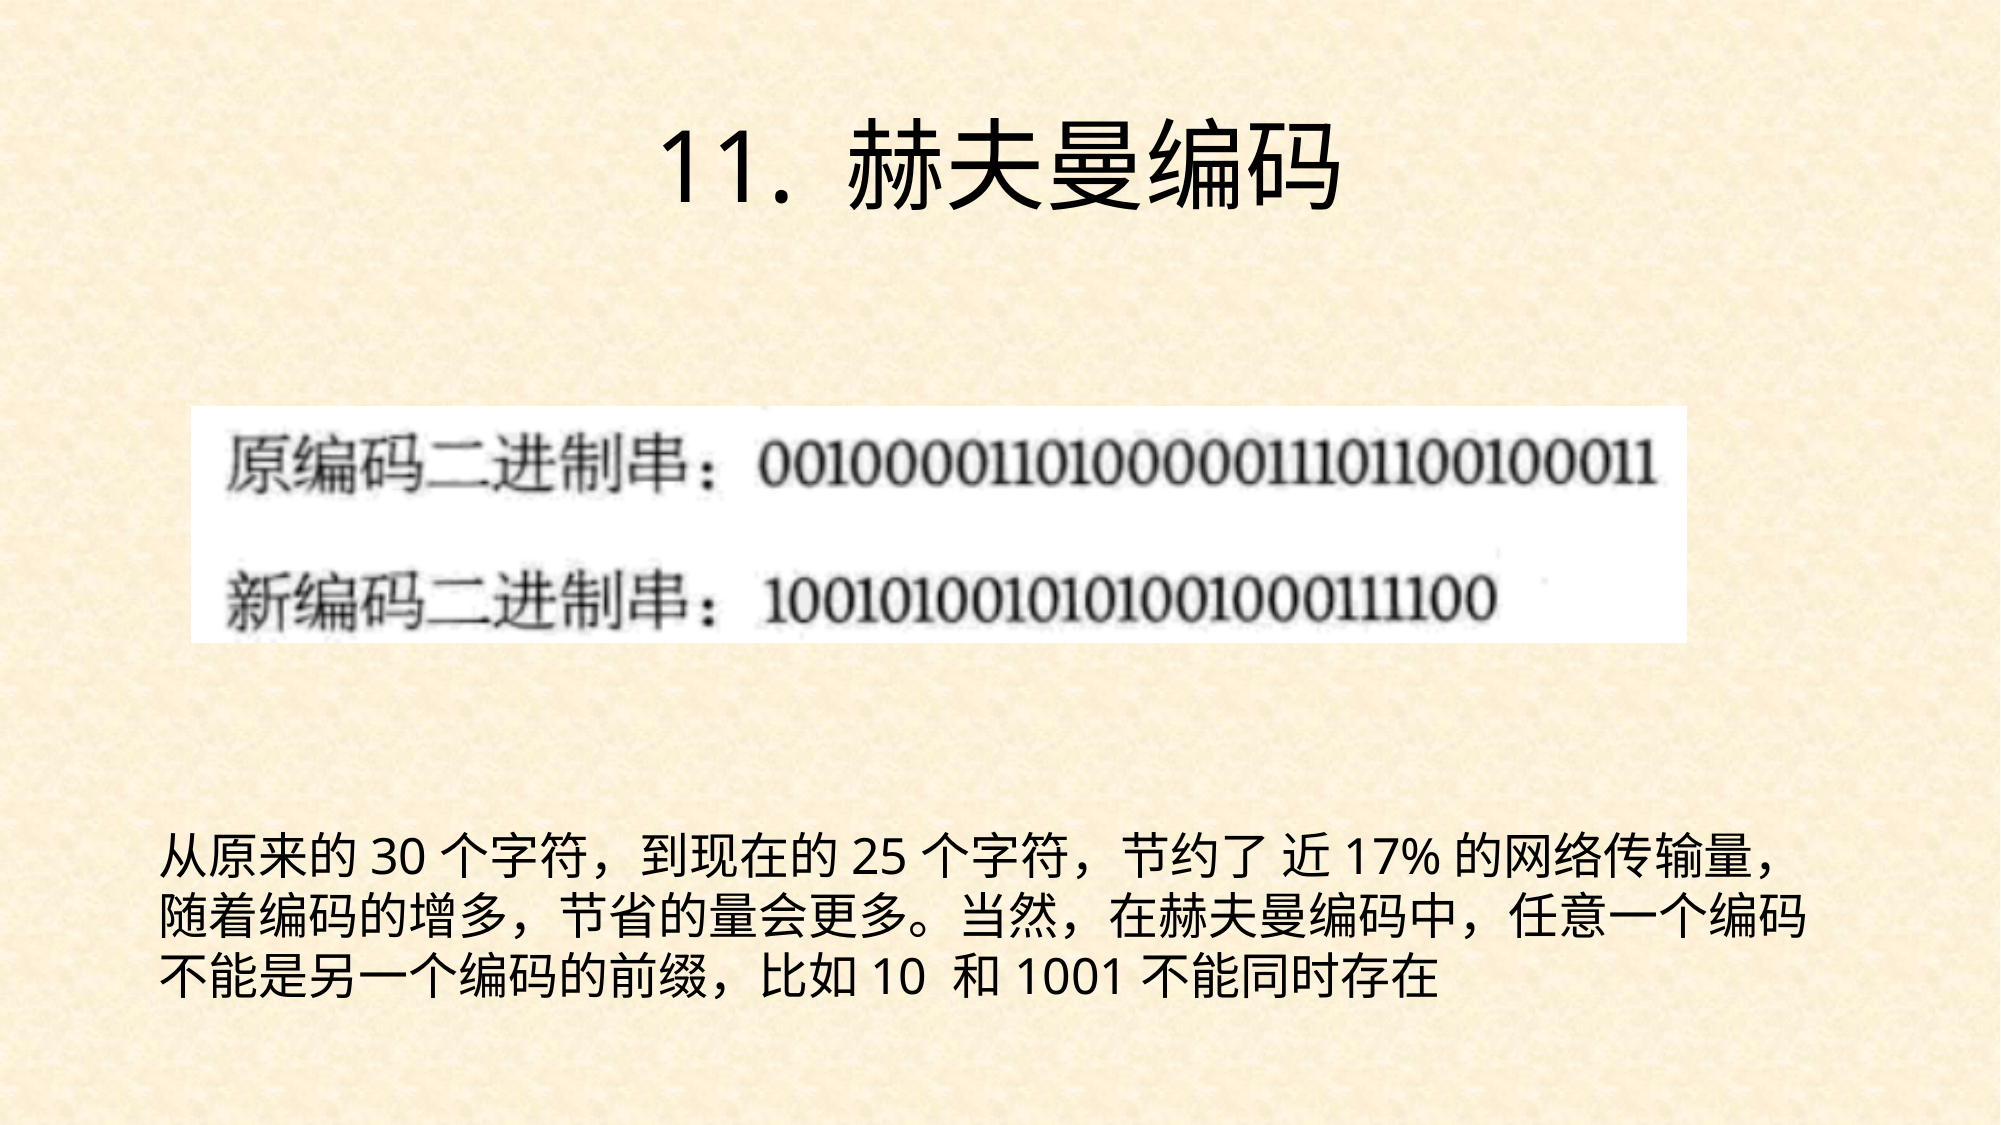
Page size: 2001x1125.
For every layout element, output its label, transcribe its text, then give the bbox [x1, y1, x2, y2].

picture [0, 0, 2001, 1125]
text_box 从原来的30个字符，到现在的25个字符，节约了 近17%的网络传输量，随着编码的增多，节省的量会更多。当然，在赫夫曼编码中，任意一个编码不能是另一个编码的前缀，比如10 和1001不能同时存在 [143, 816, 1857, 1012]
text_box 11. 赫夫曼编码 [241, 95, 1759, 231]
